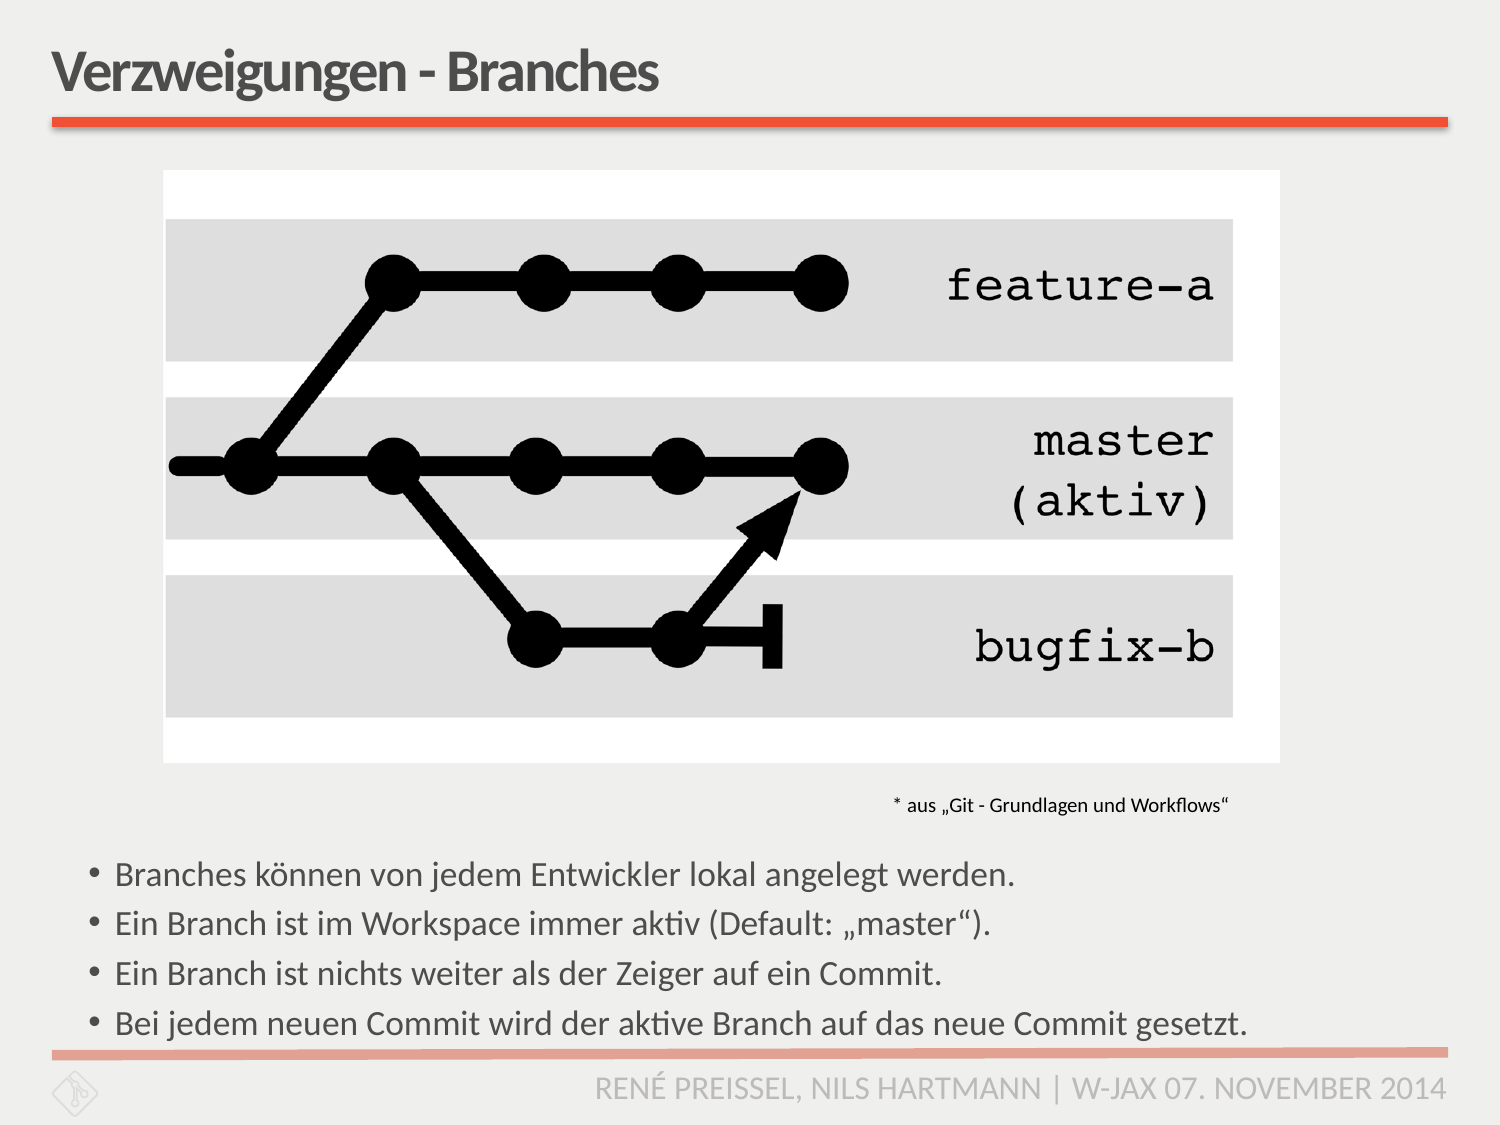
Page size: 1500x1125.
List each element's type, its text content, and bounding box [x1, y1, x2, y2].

list Branches können von jedem Entwickler lokal angelegt werden. Ein Branch ist im Workspace immer aktiv (Default: „master“). Ein Branch ist nichts weiter als der Zeiger auf ein Commit. Bei jedem neuen Commit wird der aktive Branch auf das neue Commit gesetzt. [51, 850, 1449, 1125]
picture [105, 170, 1280, 763]
title Verzweigungen - Branches [51, 30, 1449, 104]
text_box * aus „Git - Grundlagen und Workflows“ [892, 785, 1282, 824]
